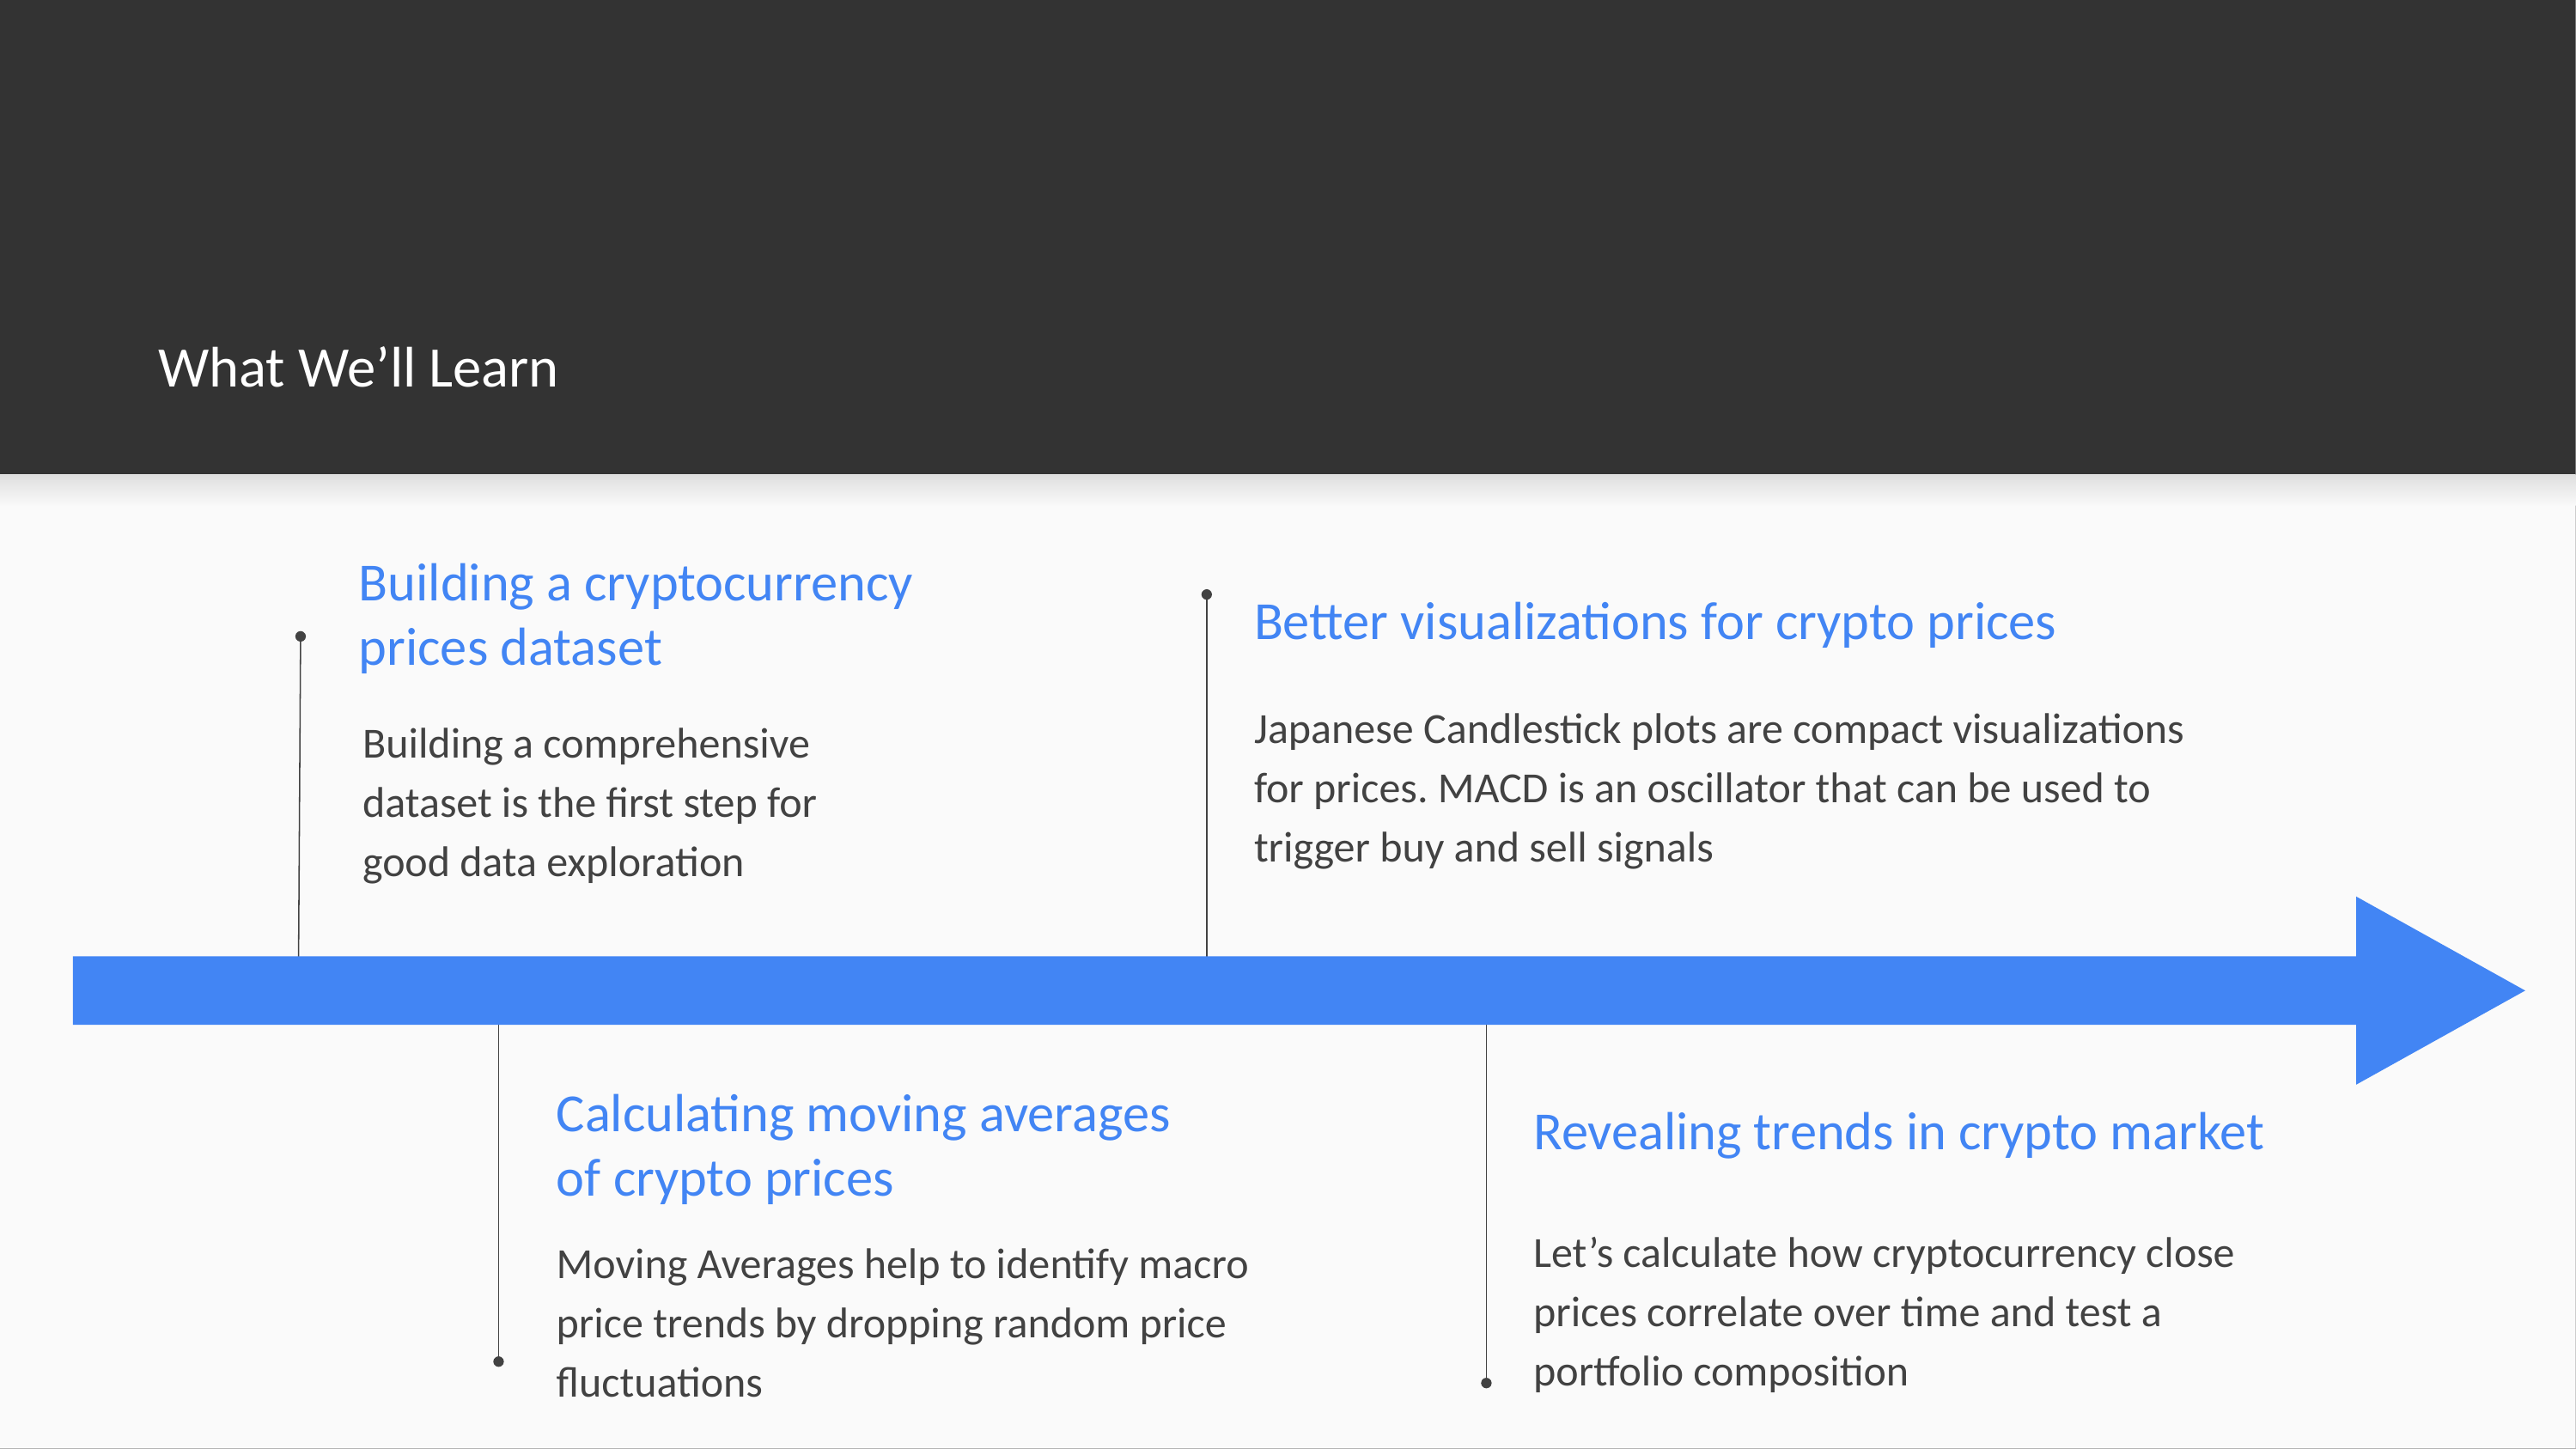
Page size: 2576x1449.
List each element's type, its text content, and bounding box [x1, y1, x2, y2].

title Calculating moving averages of crypto prices [531, 1094, 1207, 1202]
list Moving Averages help to identify macro price trends by dropping random price fluctuations [530, 1202, 1356, 1433]
title Better visualizations for crypto prices [1227, 563, 2199, 667]
list Let’s calculate how cryptocurrency close prices correlate over time and test a portfolio composition [1507, 1190, 2326, 1422]
title Building a cryptocurrency prices dataset [332, 530, 990, 694]
title Revealing trends in crypto market [1507, 1094, 2372, 1222]
list Building a comprehensive dataset is the first step for good data exploration [337, 681, 930, 896]
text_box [298, 636, 301, 896]
list Japanese Candlestick plots are compact visualizations for prices. MACD is an oscillator that can be used to trigger buy and sell signals [1227, 667, 2239, 896]
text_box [72, 896, 2526, 1086]
title What We’ll Learn [132, 208, 2450, 424]
